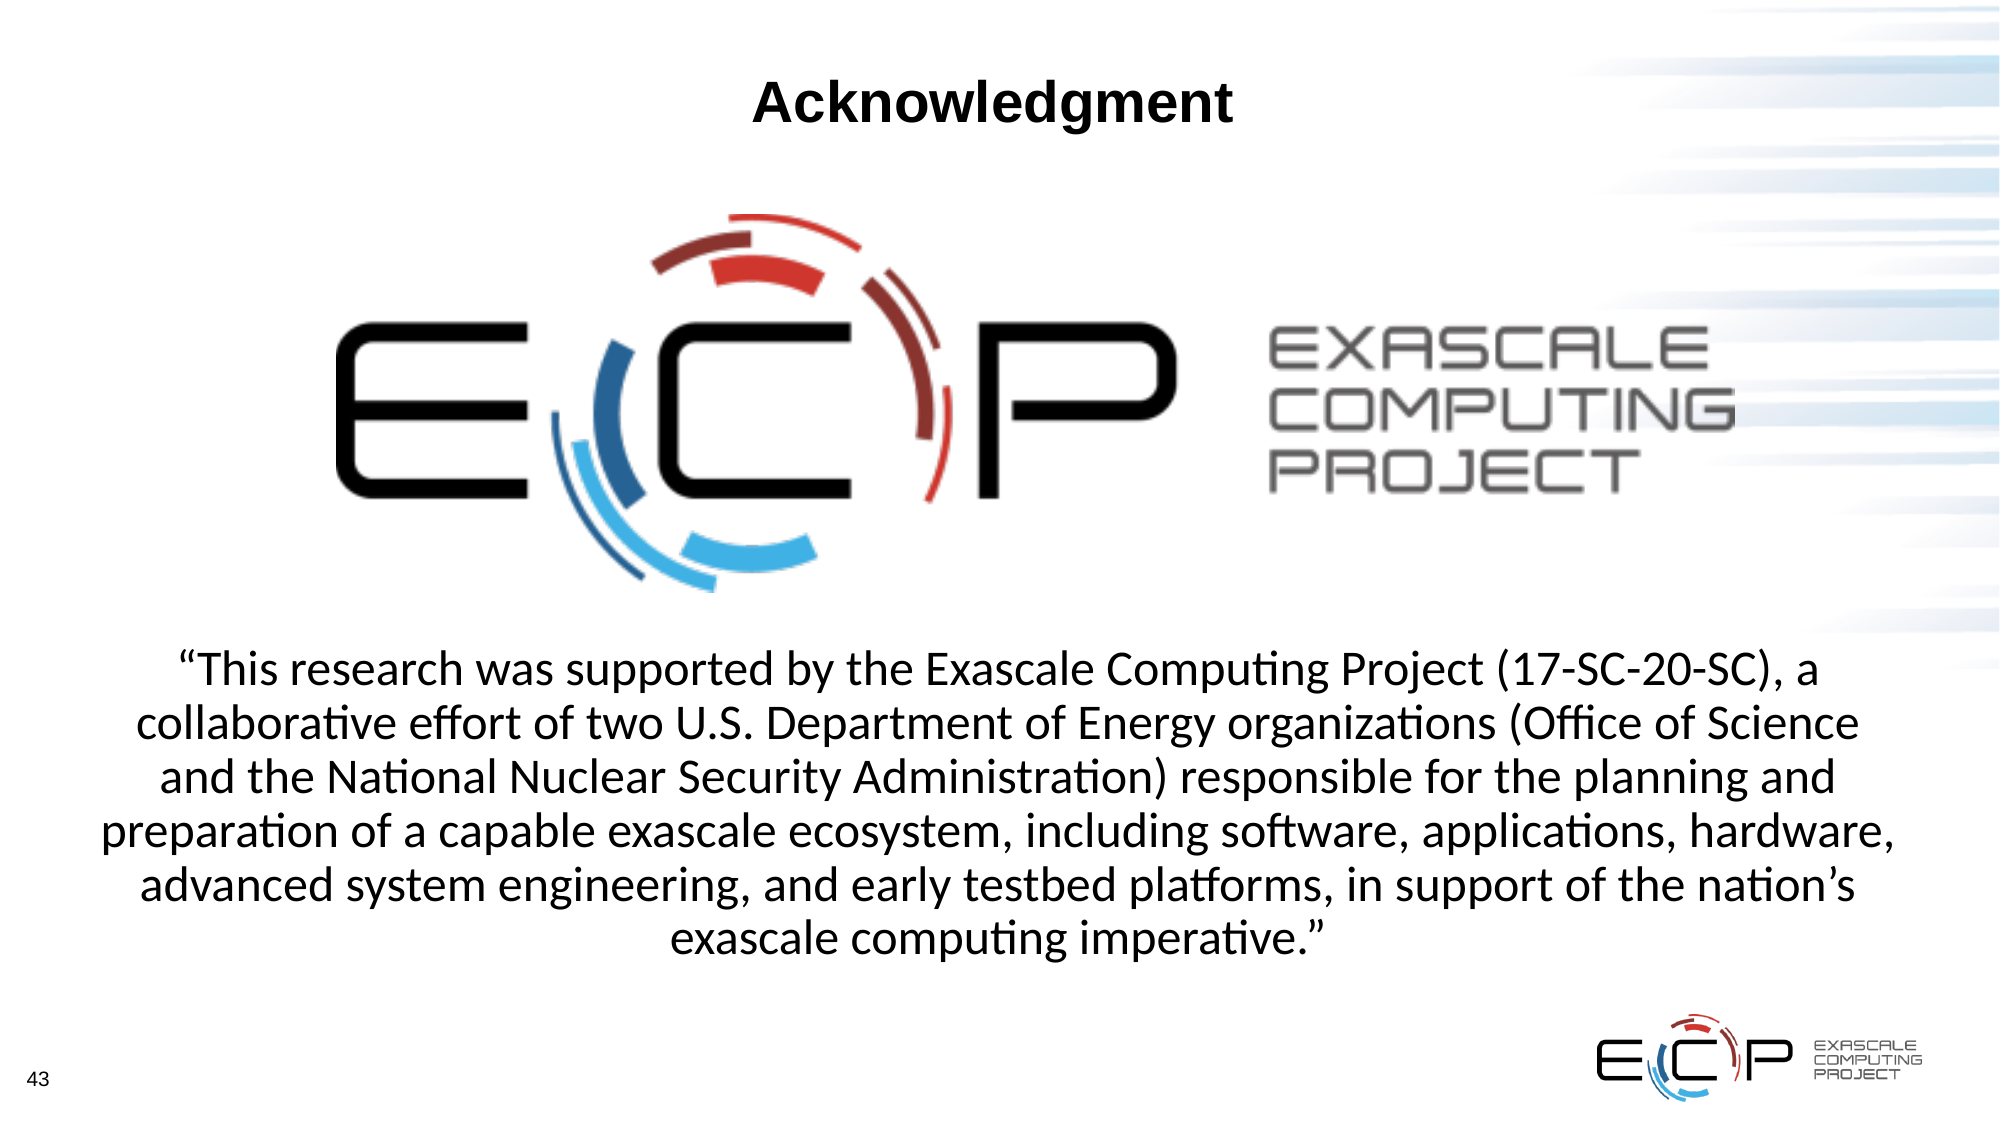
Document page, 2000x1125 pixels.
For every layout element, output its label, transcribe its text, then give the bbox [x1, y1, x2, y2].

picture [336, 0, 2000, 669]
picture [1597, 1014, 1922, 1102]
list “This research was supported by the Exascale Computing Project (17-SC-20-SC), a collaborative effort of two U.S. Department of Energy organizations (Office of Science and the National Nuclear Security Administration) responsible for the planning and preparation of a capable exascale ecosystem, including software, applications, hardware, advanced system engineering, and early testbed platforms, in support of the nation’s exascale computing imperative.” [82, 634, 1914, 993]
title Acknowledgment [59, 67, 1927, 207]
